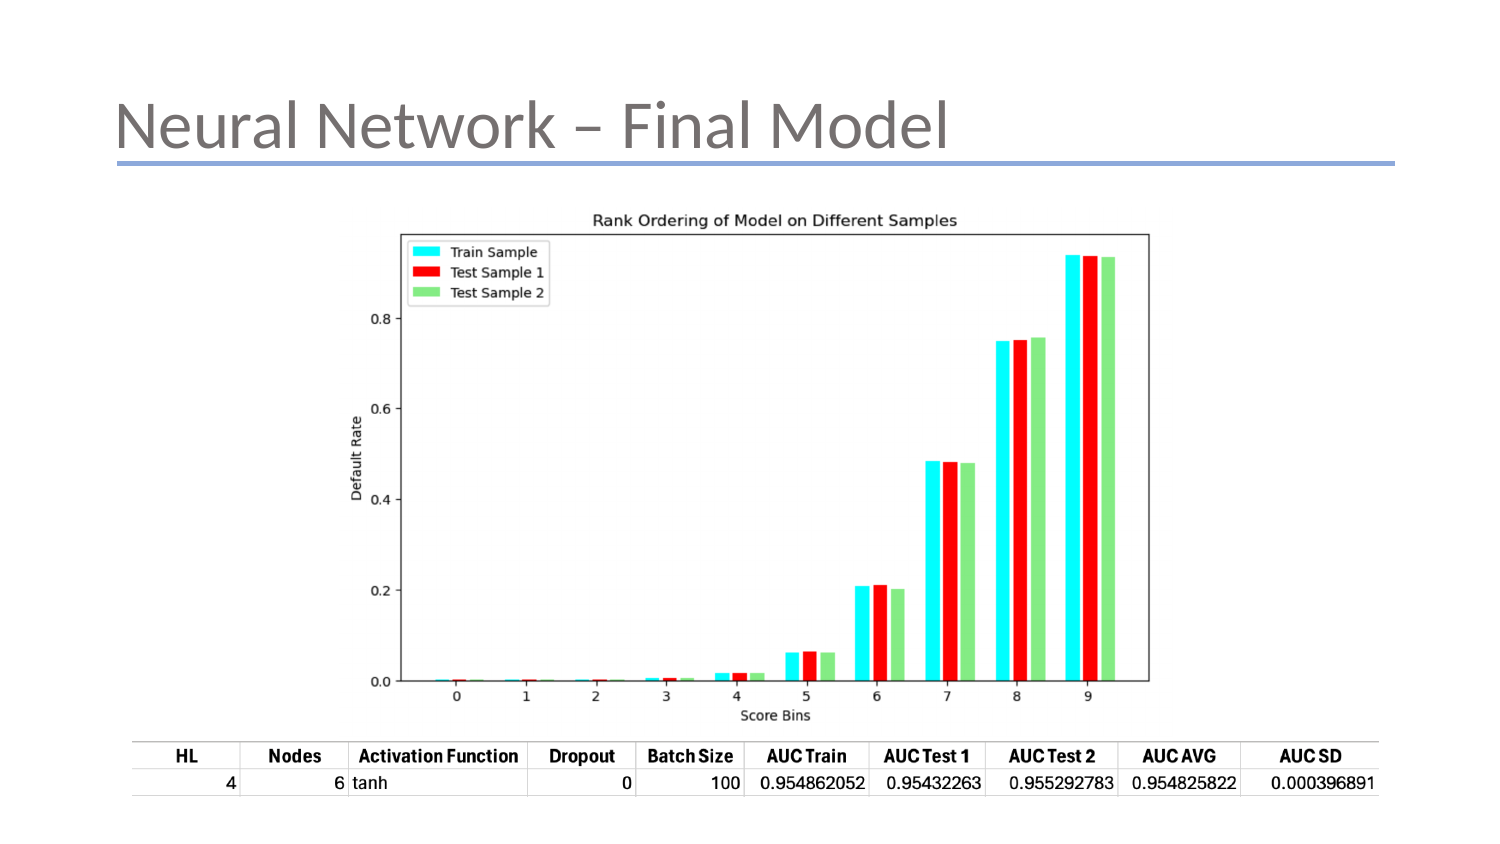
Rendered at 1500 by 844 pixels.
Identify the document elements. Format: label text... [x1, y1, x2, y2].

title Neural Network – Final Model [103, 44, 1397, 208]
picture [338, 207, 1173, 737]
picture [132, 741, 1379, 797]
